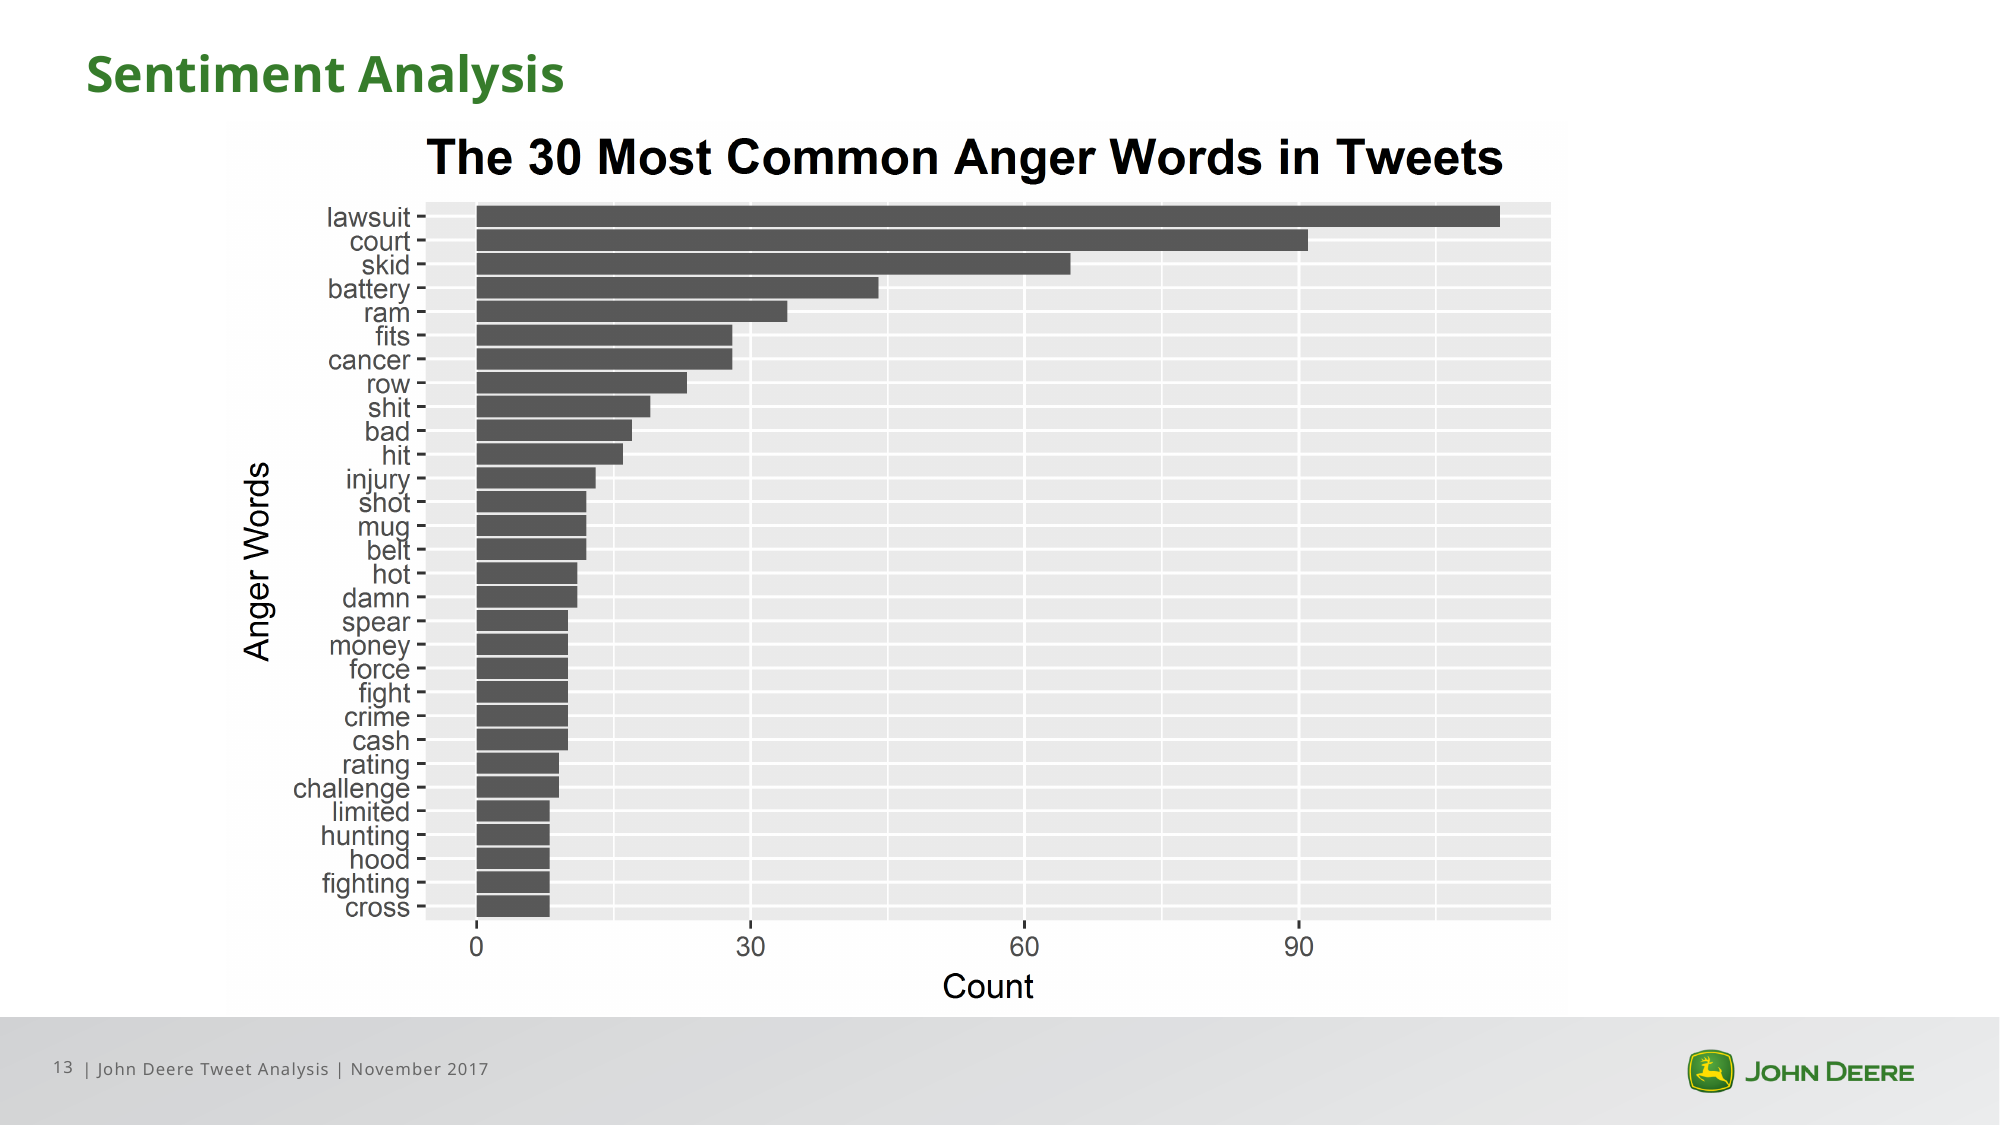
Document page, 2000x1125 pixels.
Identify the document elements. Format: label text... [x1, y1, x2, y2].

title Sentiment Analysis [85, 47, 1914, 185]
picture [226, 121, 1568, 1016]
picture [0, 1017, 2000, 1125]
